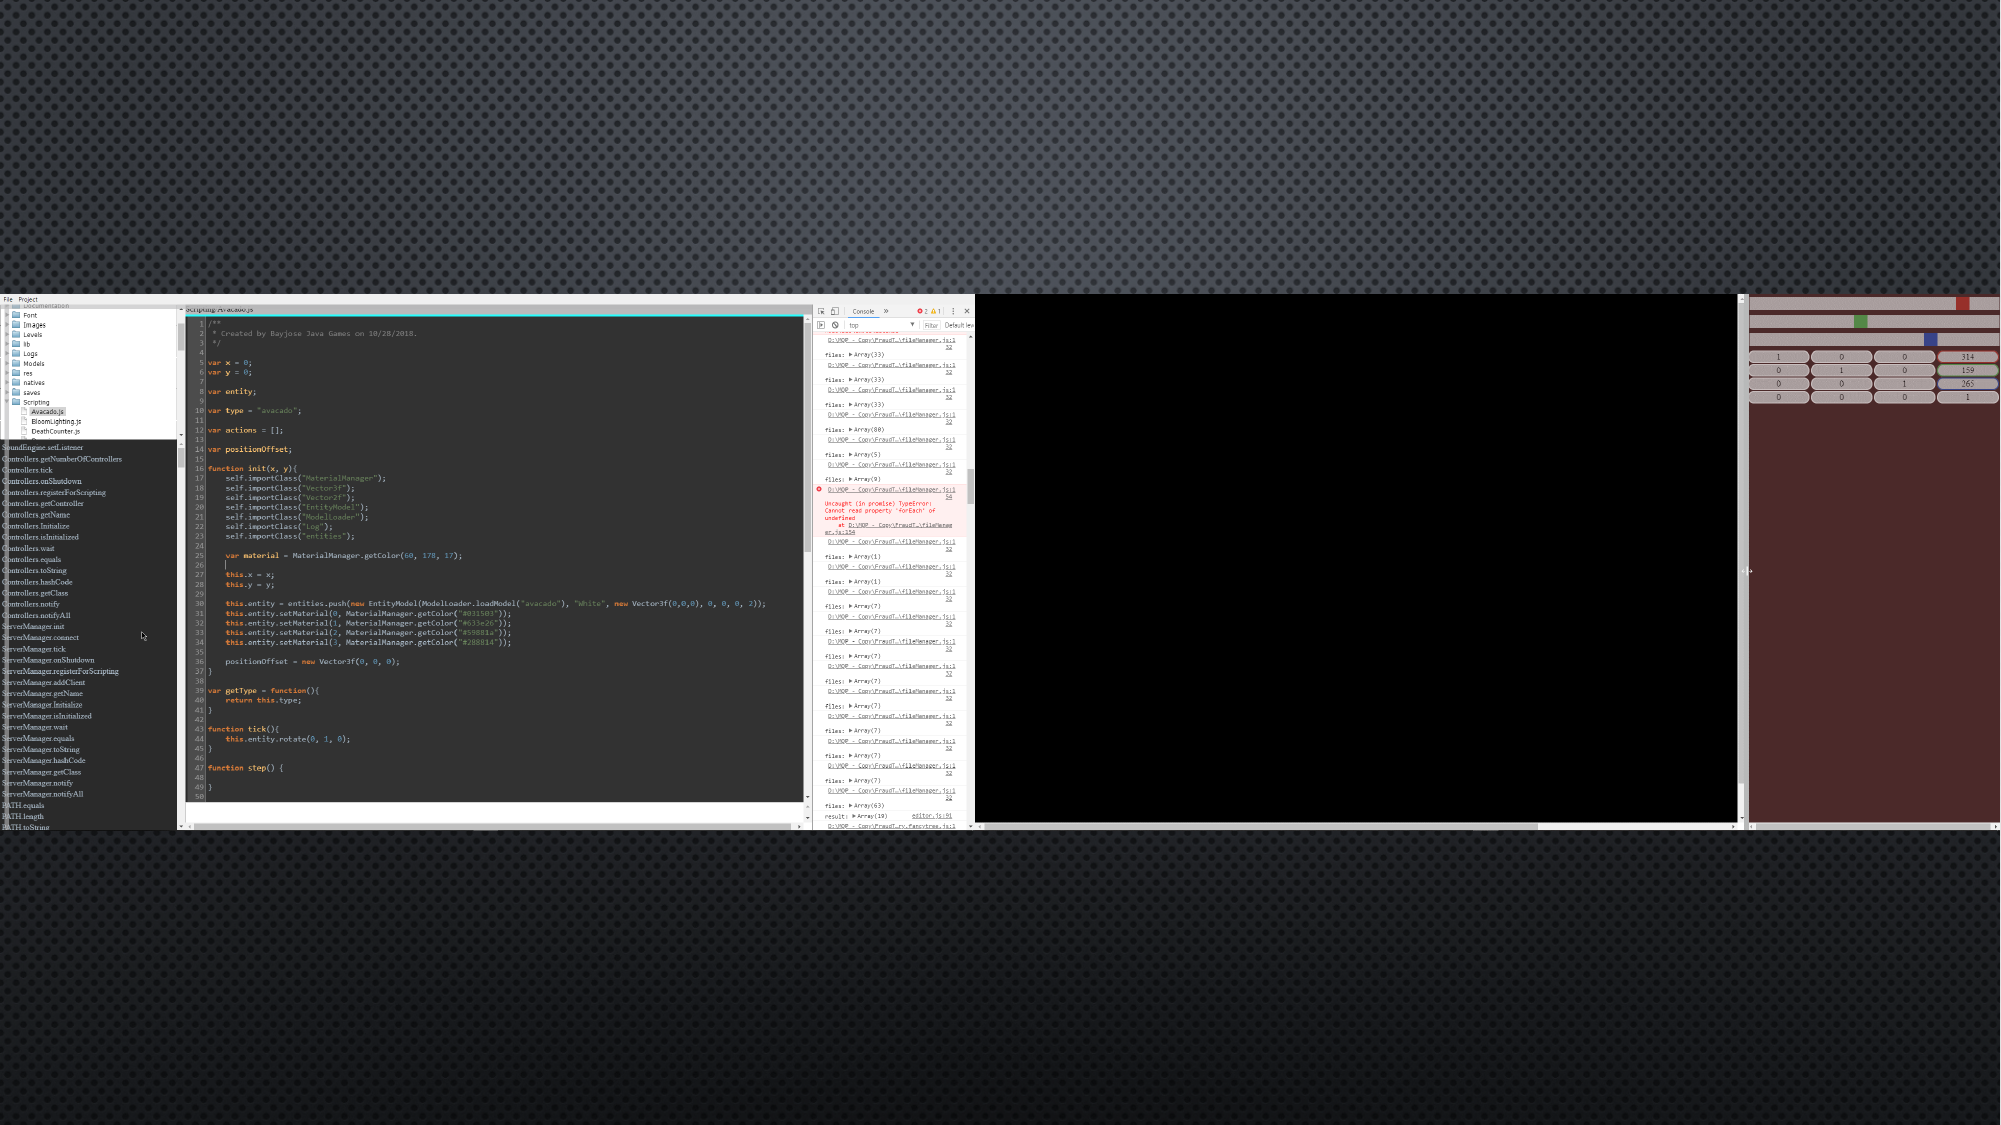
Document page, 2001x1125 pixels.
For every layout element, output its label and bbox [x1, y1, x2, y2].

picture [0, 293, 2000, 832]
